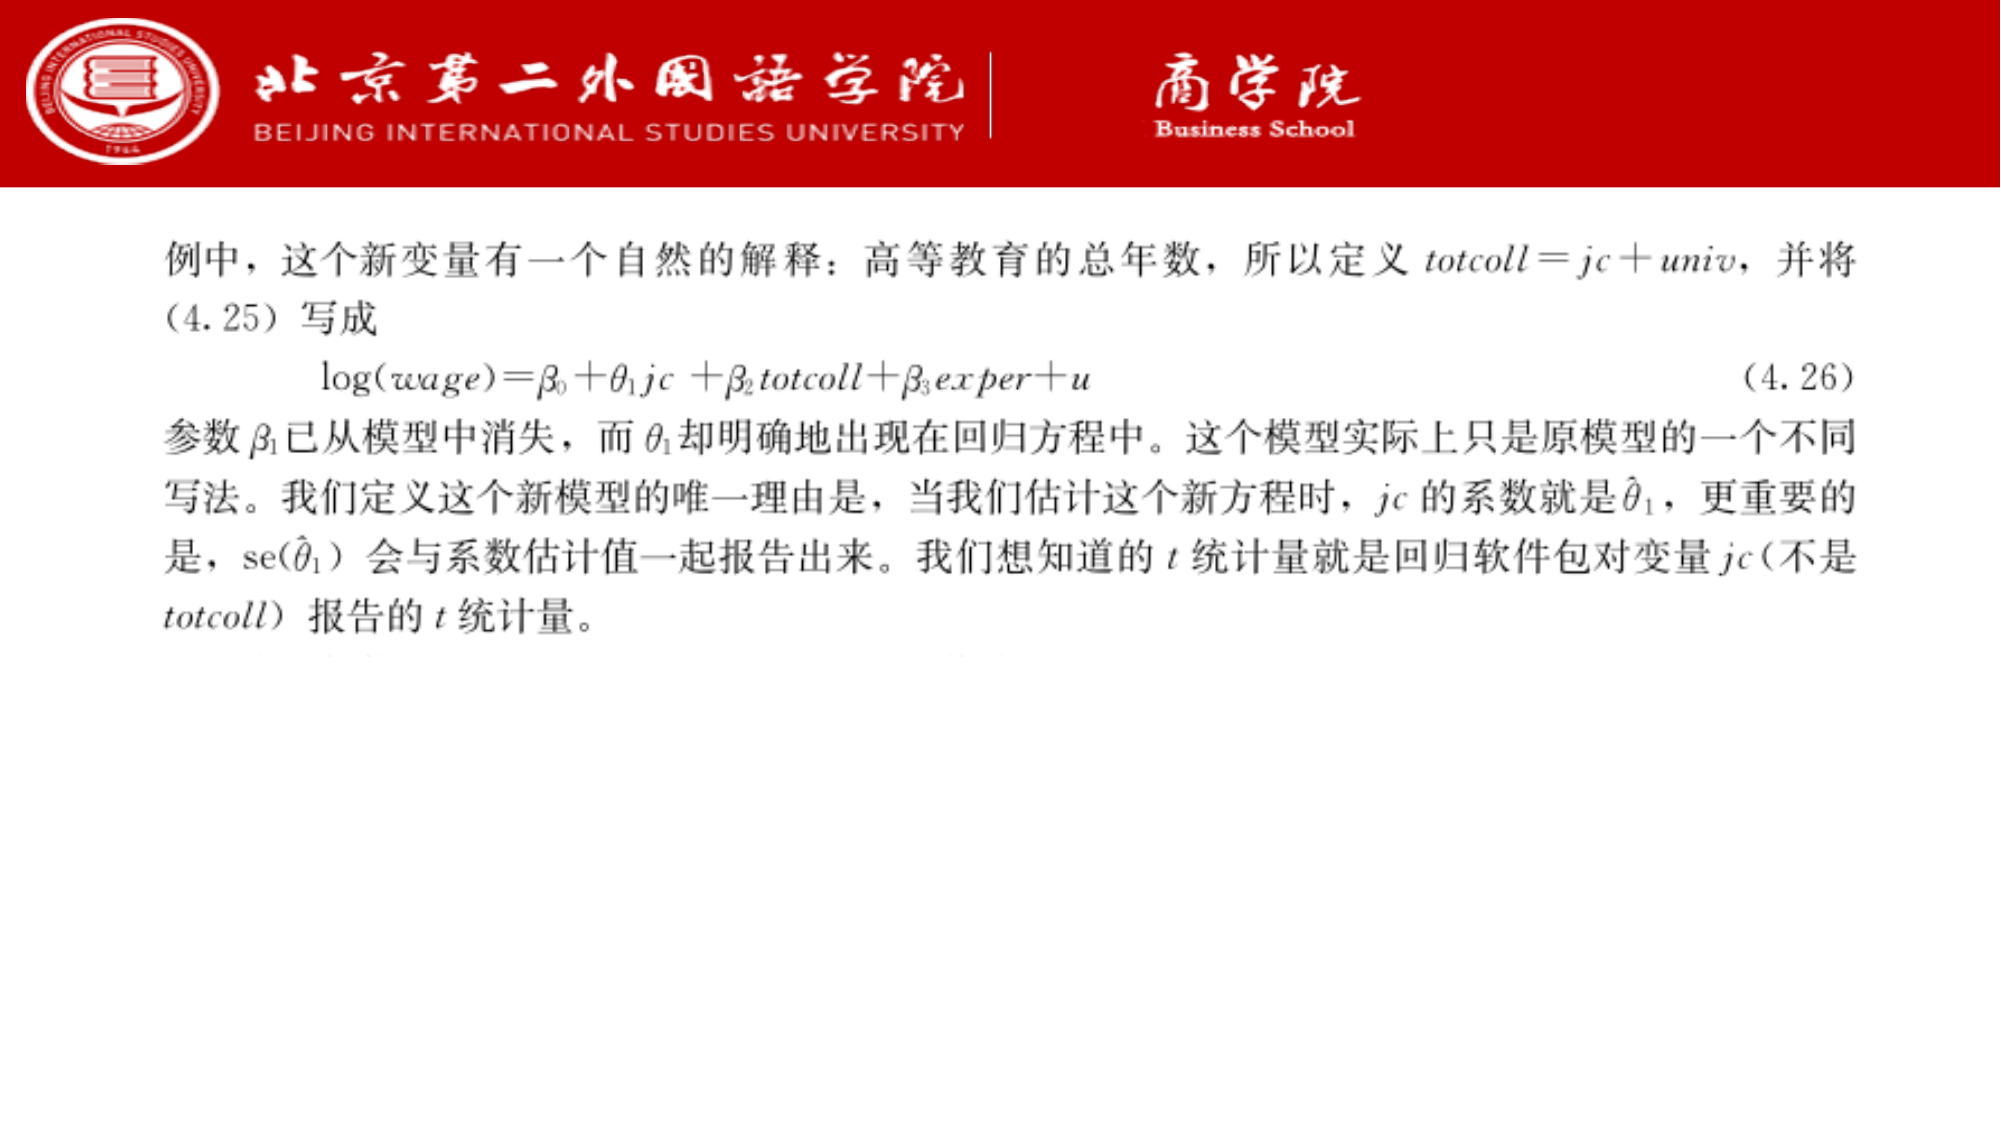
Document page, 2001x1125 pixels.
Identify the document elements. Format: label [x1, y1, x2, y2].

picture [26, 18, 1693, 165]
picture [137, 231, 1879, 657]
